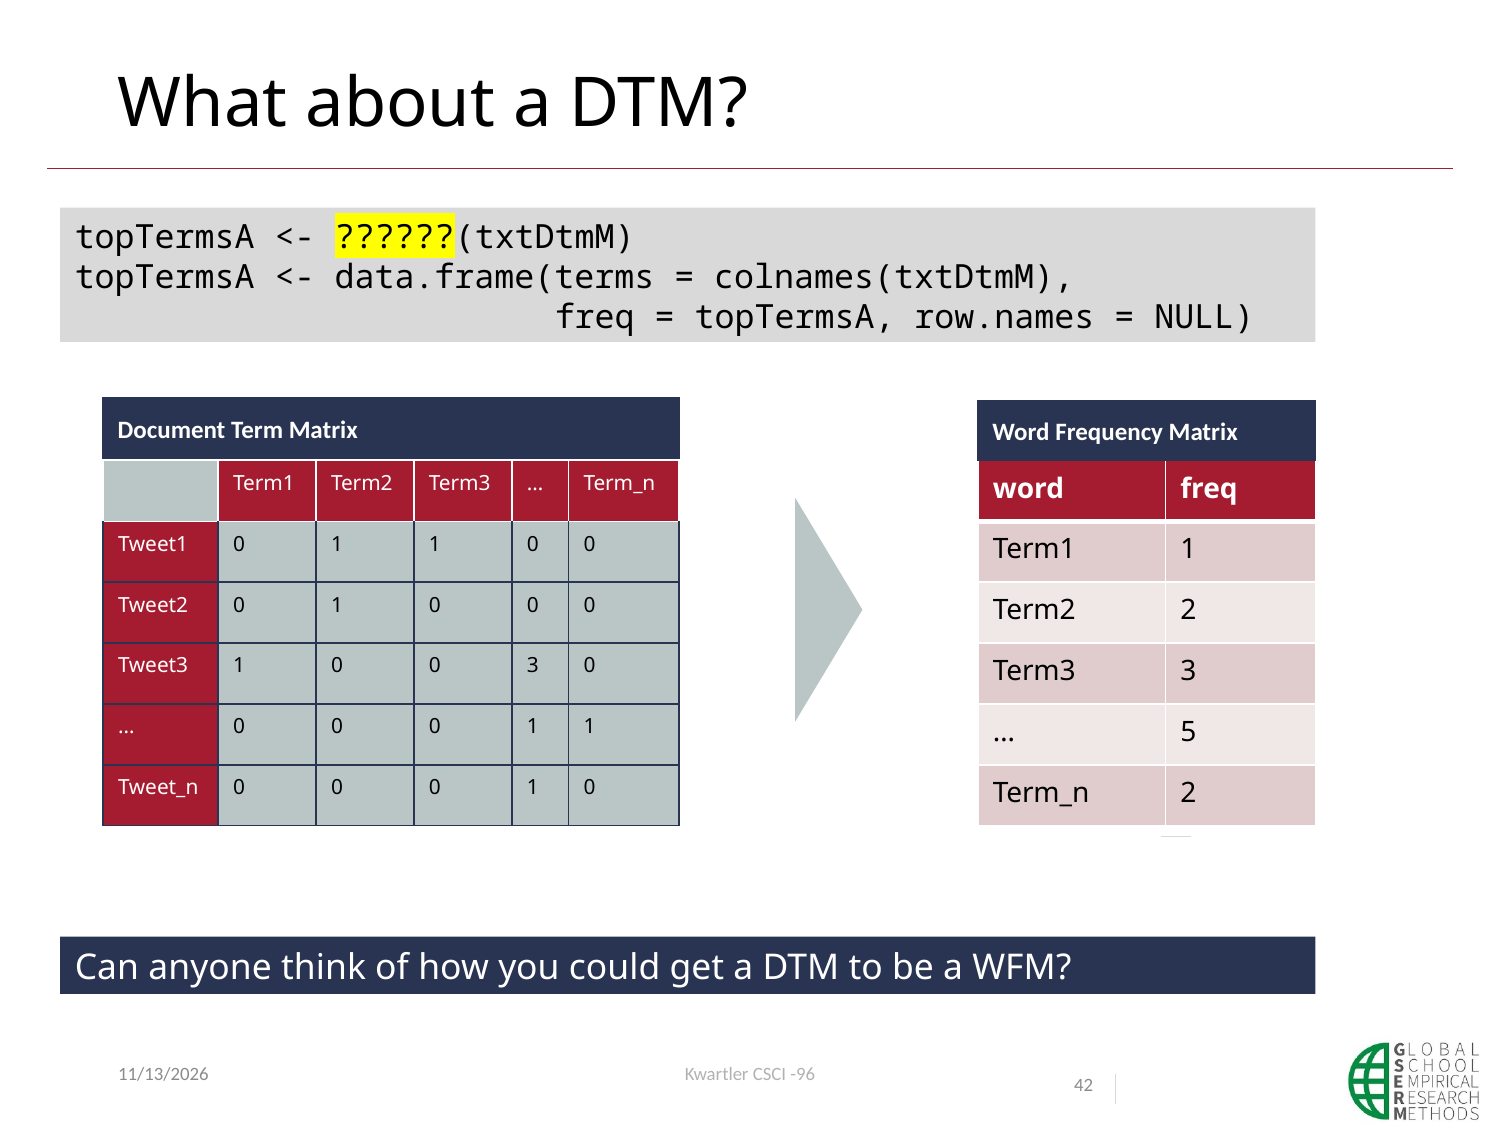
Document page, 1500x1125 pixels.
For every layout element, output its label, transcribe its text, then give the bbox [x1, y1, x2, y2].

text_box [795, 497, 863, 722]
table_header Term3 [415, 461, 511, 521]
table_cell 2 [1166, 583, 1315, 642]
table_cell 1 [513, 705, 568, 764]
table_cell Tweet3 [104, 644, 217, 703]
table_cell 1 [513, 766, 568, 825]
table_cell 0 [317, 766, 413, 825]
table_cell 0 [569, 644, 678, 703]
table_header … [513, 461, 568, 521]
table_header Term_n [569, 461, 678, 521]
table_cell 1 [569, 705, 678, 764]
text_box Word Frequency Matrix [977, 399, 1316, 461]
table_cell … [104, 705, 217, 764]
table_cell 0 [415, 766, 511, 825]
table_cell 2 [1166, 766, 1315, 825]
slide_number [103, 1042, 441, 1103]
table_header Term1 [219, 461, 315, 521]
table_cell 1 [317, 522, 413, 581]
table_cell 0 [569, 583, 678, 642]
table_cell 0 [569, 766, 678, 825]
table_cell Tweet1 [104, 522, 217, 581]
table_cell 0 [513, 522, 568, 581]
table_header [104, 461, 217, 521]
table_cell 0 [415, 705, 511, 764]
text_box Document Term Matrix [102, 397, 680, 459]
text_box Can anyone think of how you could get a DTM to be a WFM? [60, 936, 1316, 994]
table_cell Term_n [979, 766, 1165, 825]
table_cell Tweet2 [104, 583, 217, 642]
text_box What about a DTM? [103, 59, 1397, 157]
table_cell 1 [415, 522, 511, 581]
table_header Term2 [317, 461, 413, 521]
table_cell 1 [317, 583, 413, 642]
table_cell Term1 [979, 524, 1165, 581]
table_cell … [979, 705, 1165, 764]
table_cell 5 [1166, 705, 1315, 764]
table_cell 3 [1166, 644, 1315, 703]
table_cell 0 [415, 644, 511, 703]
table_cell 0 [219, 766, 315, 825]
table_cell 0 [219, 522, 315, 581]
table_cell Tweet_n [104, 766, 217, 825]
picture [1342, 1035, 1500, 1125]
table_cell Term2 [979, 583, 1165, 642]
footer Kwartler CSCI -96 [496, 1042, 1004, 1103]
table_cell 0 [317, 644, 413, 703]
table_cell 3 [513, 644, 568, 703]
slide_number 42 [1059, 1042, 1200, 1103]
table_header freq [1166, 461, 1315, 519]
table_cell 0 [317, 705, 413, 764]
text_box topTermsA <- ??????(txtDtmM) topTermsA <- data.frame(terms = colnames(txtDtmM), freq = topTermsA, row.names = NULL) [60, 207, 1316, 342]
table_header word [979, 461, 1165, 519]
table_cell 0 [569, 522, 678, 581]
table_cell 1 [219, 644, 315, 703]
table_cell Term3 [979, 644, 1165, 703]
table_cell 0 [219, 583, 315, 642]
table_cell 0 [415, 583, 511, 642]
table_cell 1 [1166, 524, 1315, 581]
table_cell 0 [513, 583, 568, 642]
table_cell 0 [219, 705, 315, 764]
